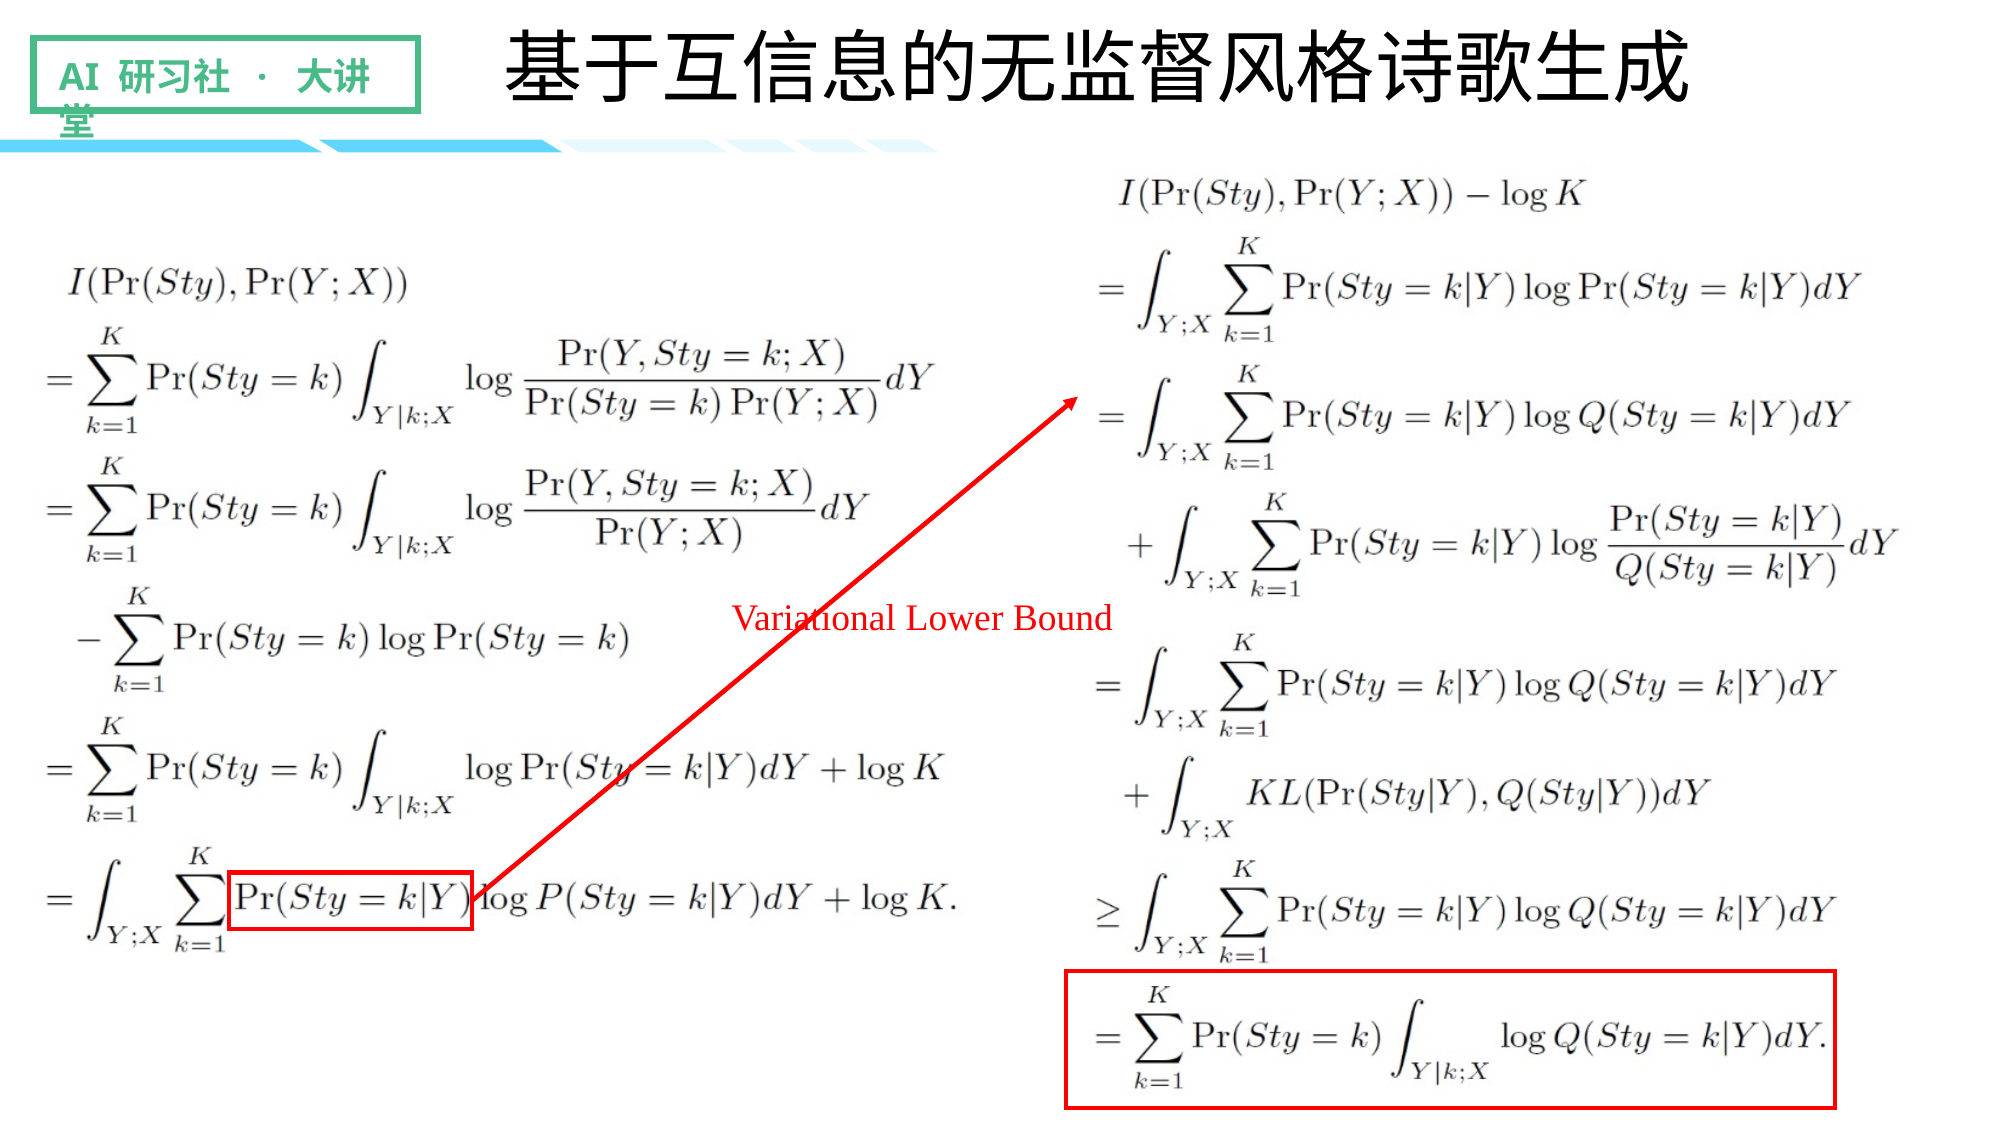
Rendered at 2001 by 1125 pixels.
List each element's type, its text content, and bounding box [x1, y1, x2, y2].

text_box 基于互信息的无监督风格诗歌生成 [488, 9, 1762, 120]
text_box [471, 396, 1078, 901]
picture [38, 256, 966, 953]
text_box [1065, 1099, 1836, 1109]
picture [1051, 163, 1931, 1099]
